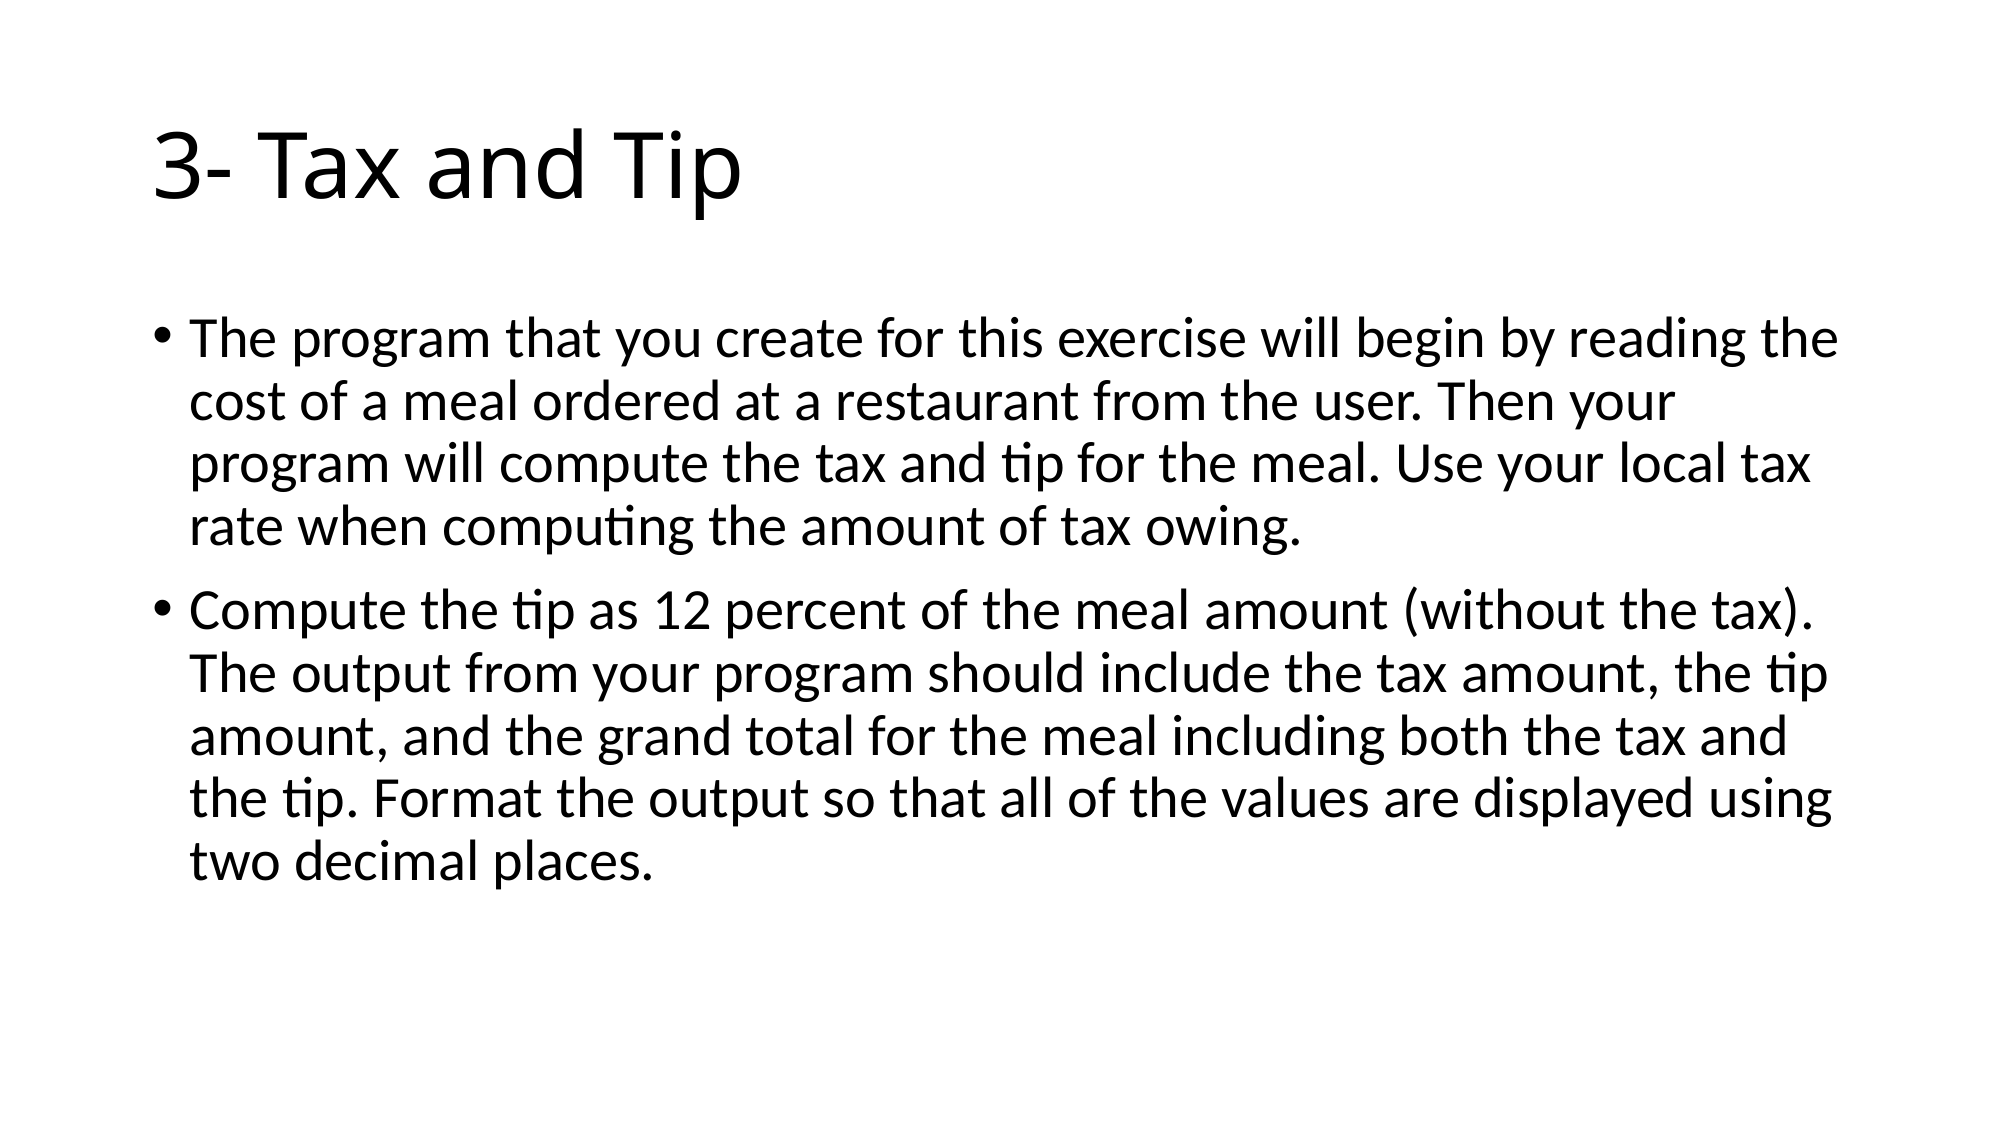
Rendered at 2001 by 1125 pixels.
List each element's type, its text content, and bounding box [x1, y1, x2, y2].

list The program that you create for this exercise will begin by reading the cost of a meal ordered at a restaurant from the user. Then your program will compute the tax and tip for the meal. Use your local tax rate when computing the amount of tax owing. Compute the tip as 12 percent of the meal amount (without the tax). The output from your program should include the tax amount, the tip amount, and the grand total for the meal including both the tax and the tip. Format the output so that all of the values are displayed using two decimal places. [137, 299, 1863, 1014]
title 3- Tax and Tip [137, 59, 1863, 278]
